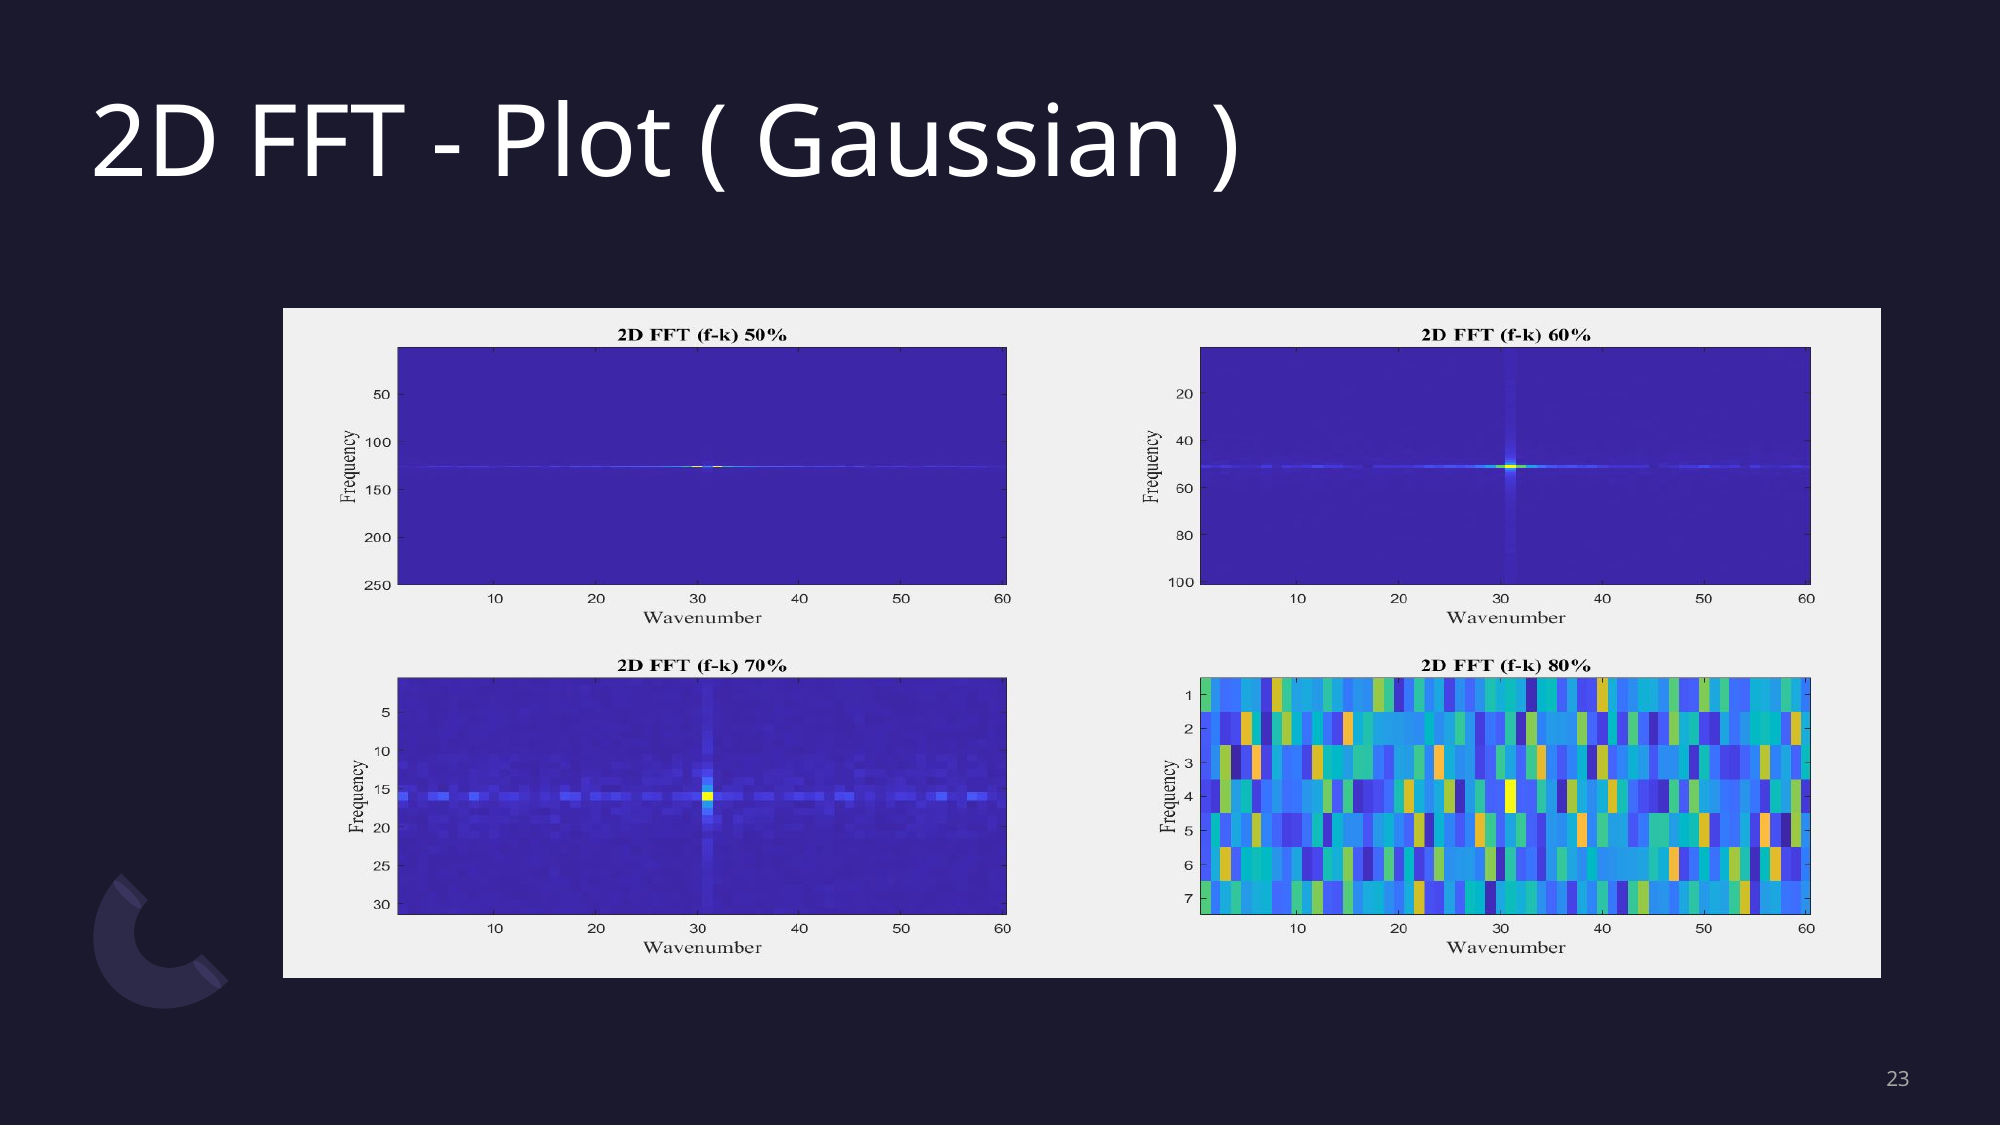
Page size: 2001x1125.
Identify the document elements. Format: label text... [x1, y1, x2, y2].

slide_number ‹#› [1632, 1067, 1910, 1093]
title 2D FFT - Plot ( Gaussian ) [90, 90, 1910, 309]
picture [283, 308, 1881, 978]
